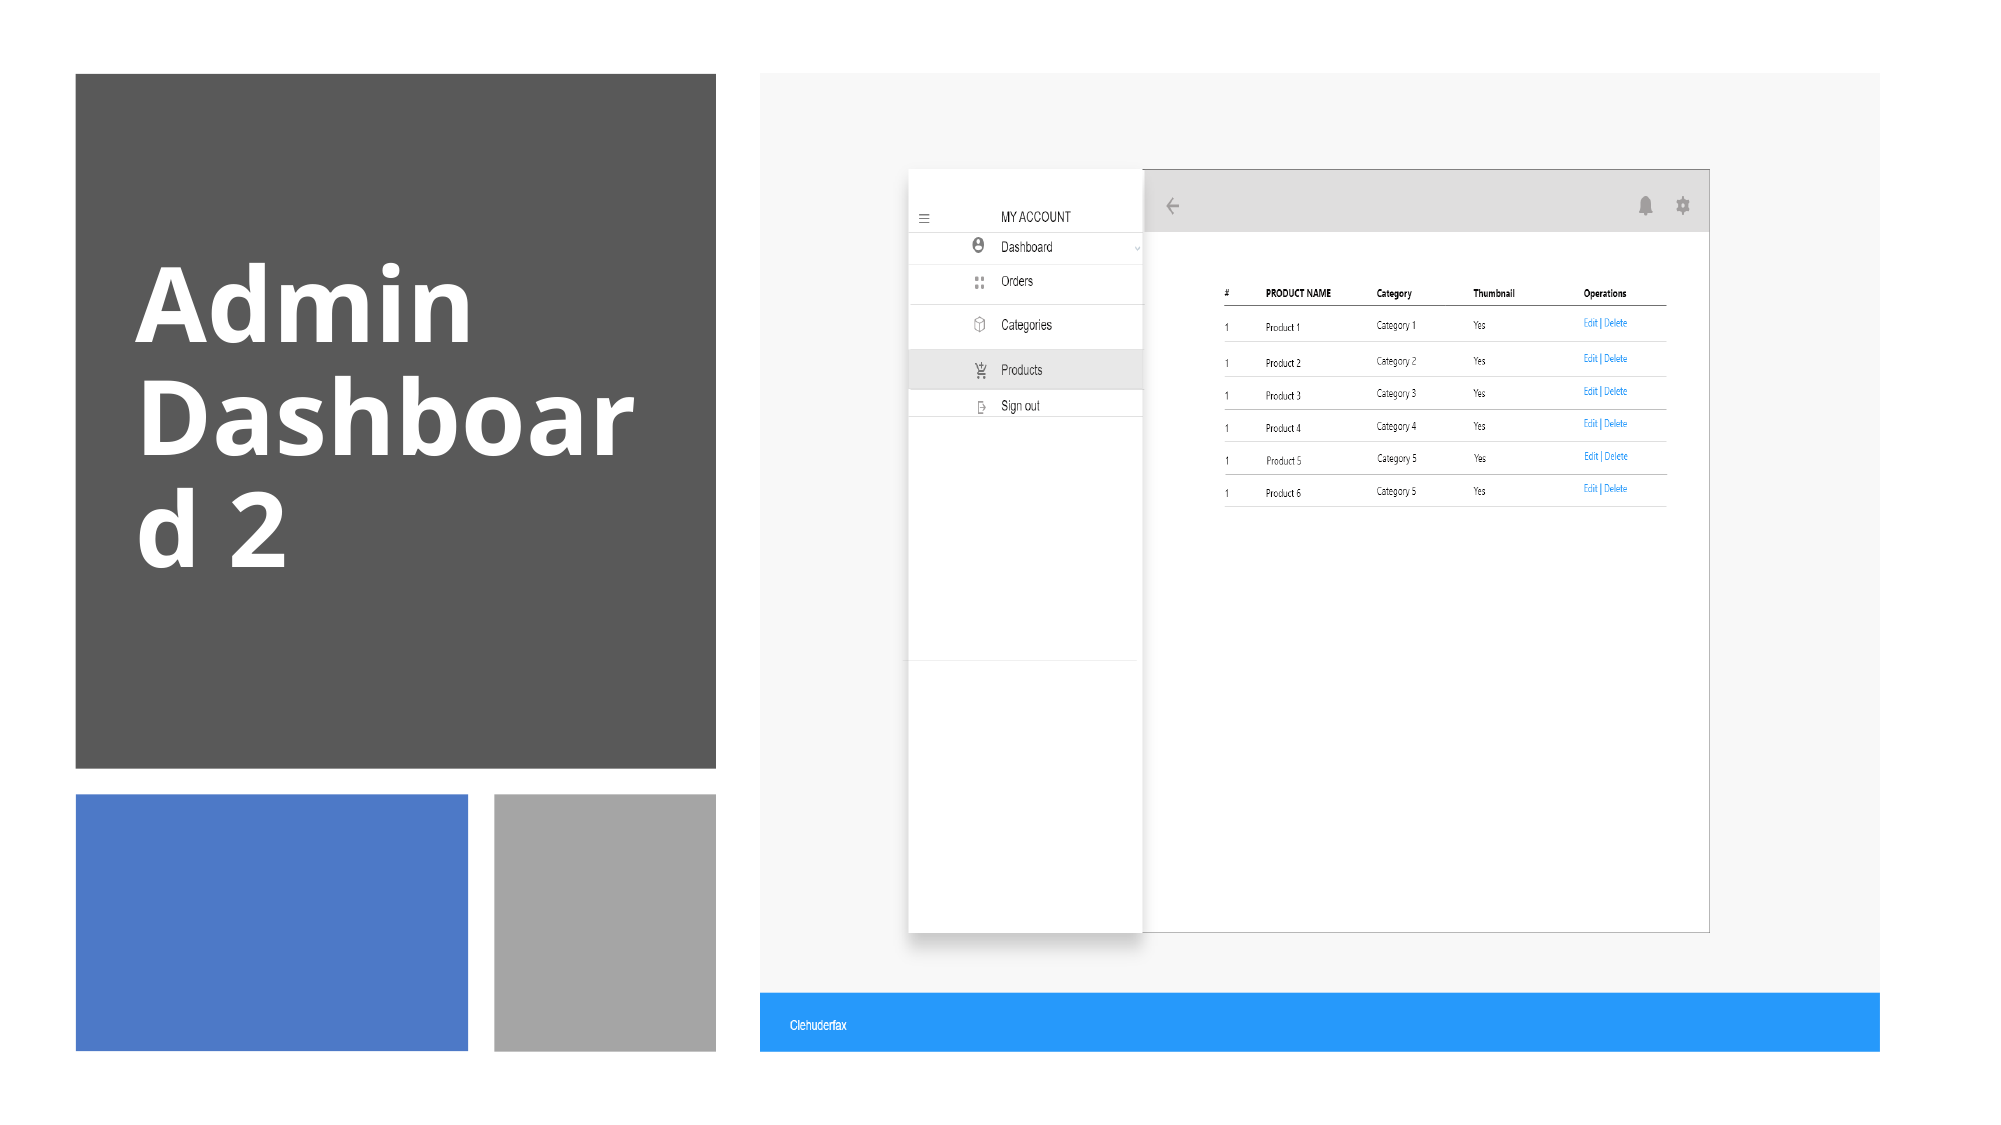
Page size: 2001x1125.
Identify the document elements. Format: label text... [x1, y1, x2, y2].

text_box [75, 793, 469, 1052]
text_box [493, 793, 717, 1053]
title Admin Dashboard 2 [120, 152, 672, 690]
picture [760, 73, 1880, 1052]
text_box [75, 73, 717, 770]
